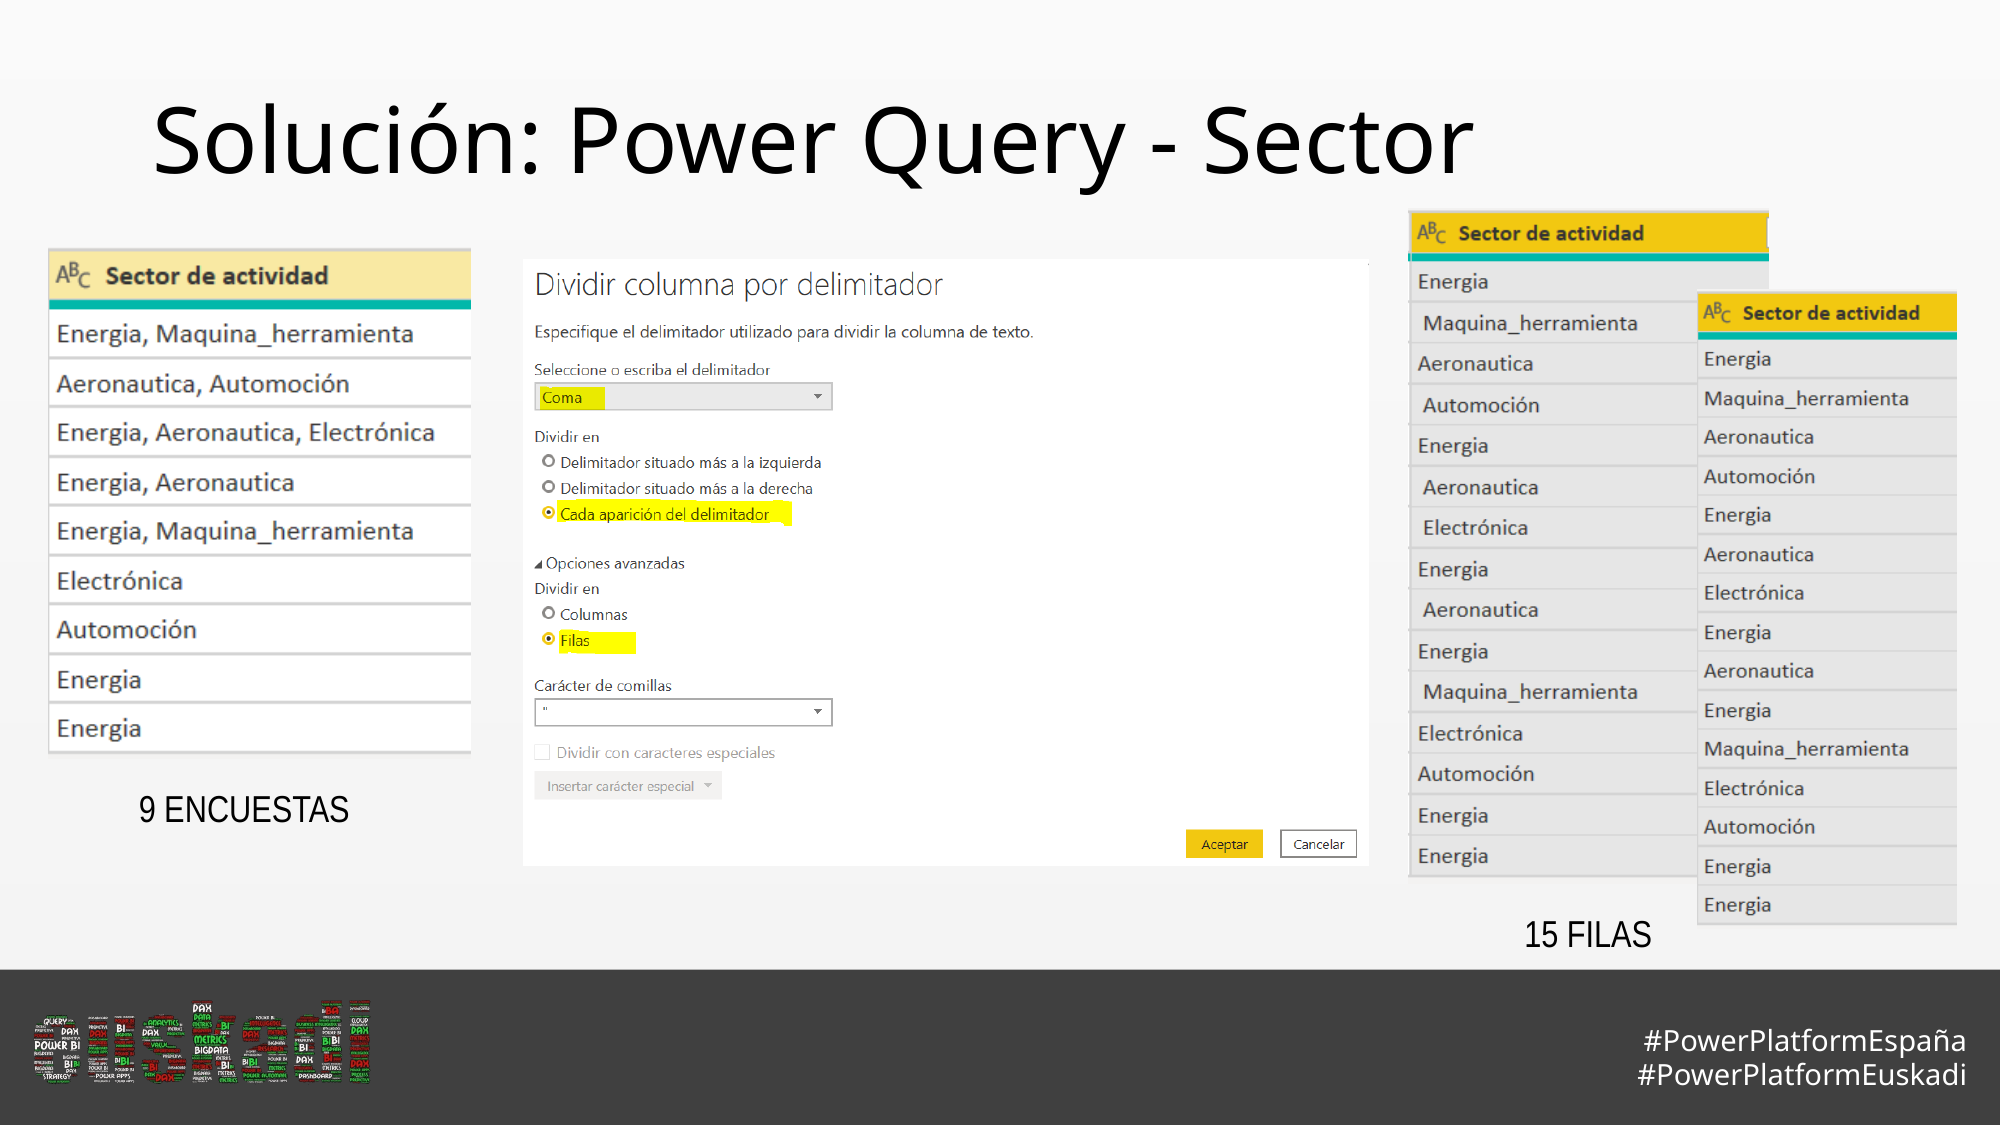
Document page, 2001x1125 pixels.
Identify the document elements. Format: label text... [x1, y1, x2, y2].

text_box 15 FILAS [1509, 902, 1668, 963]
picture [48, 247, 471, 759]
picture [523, 259, 1369, 866]
text_box 9 ENCUESTAS [124, 777, 374, 838]
title Solución: Power Query - Sector [137, 59, 1863, 229]
picture [24, 998, 380, 1086]
picture [1408, 208, 1957, 929]
